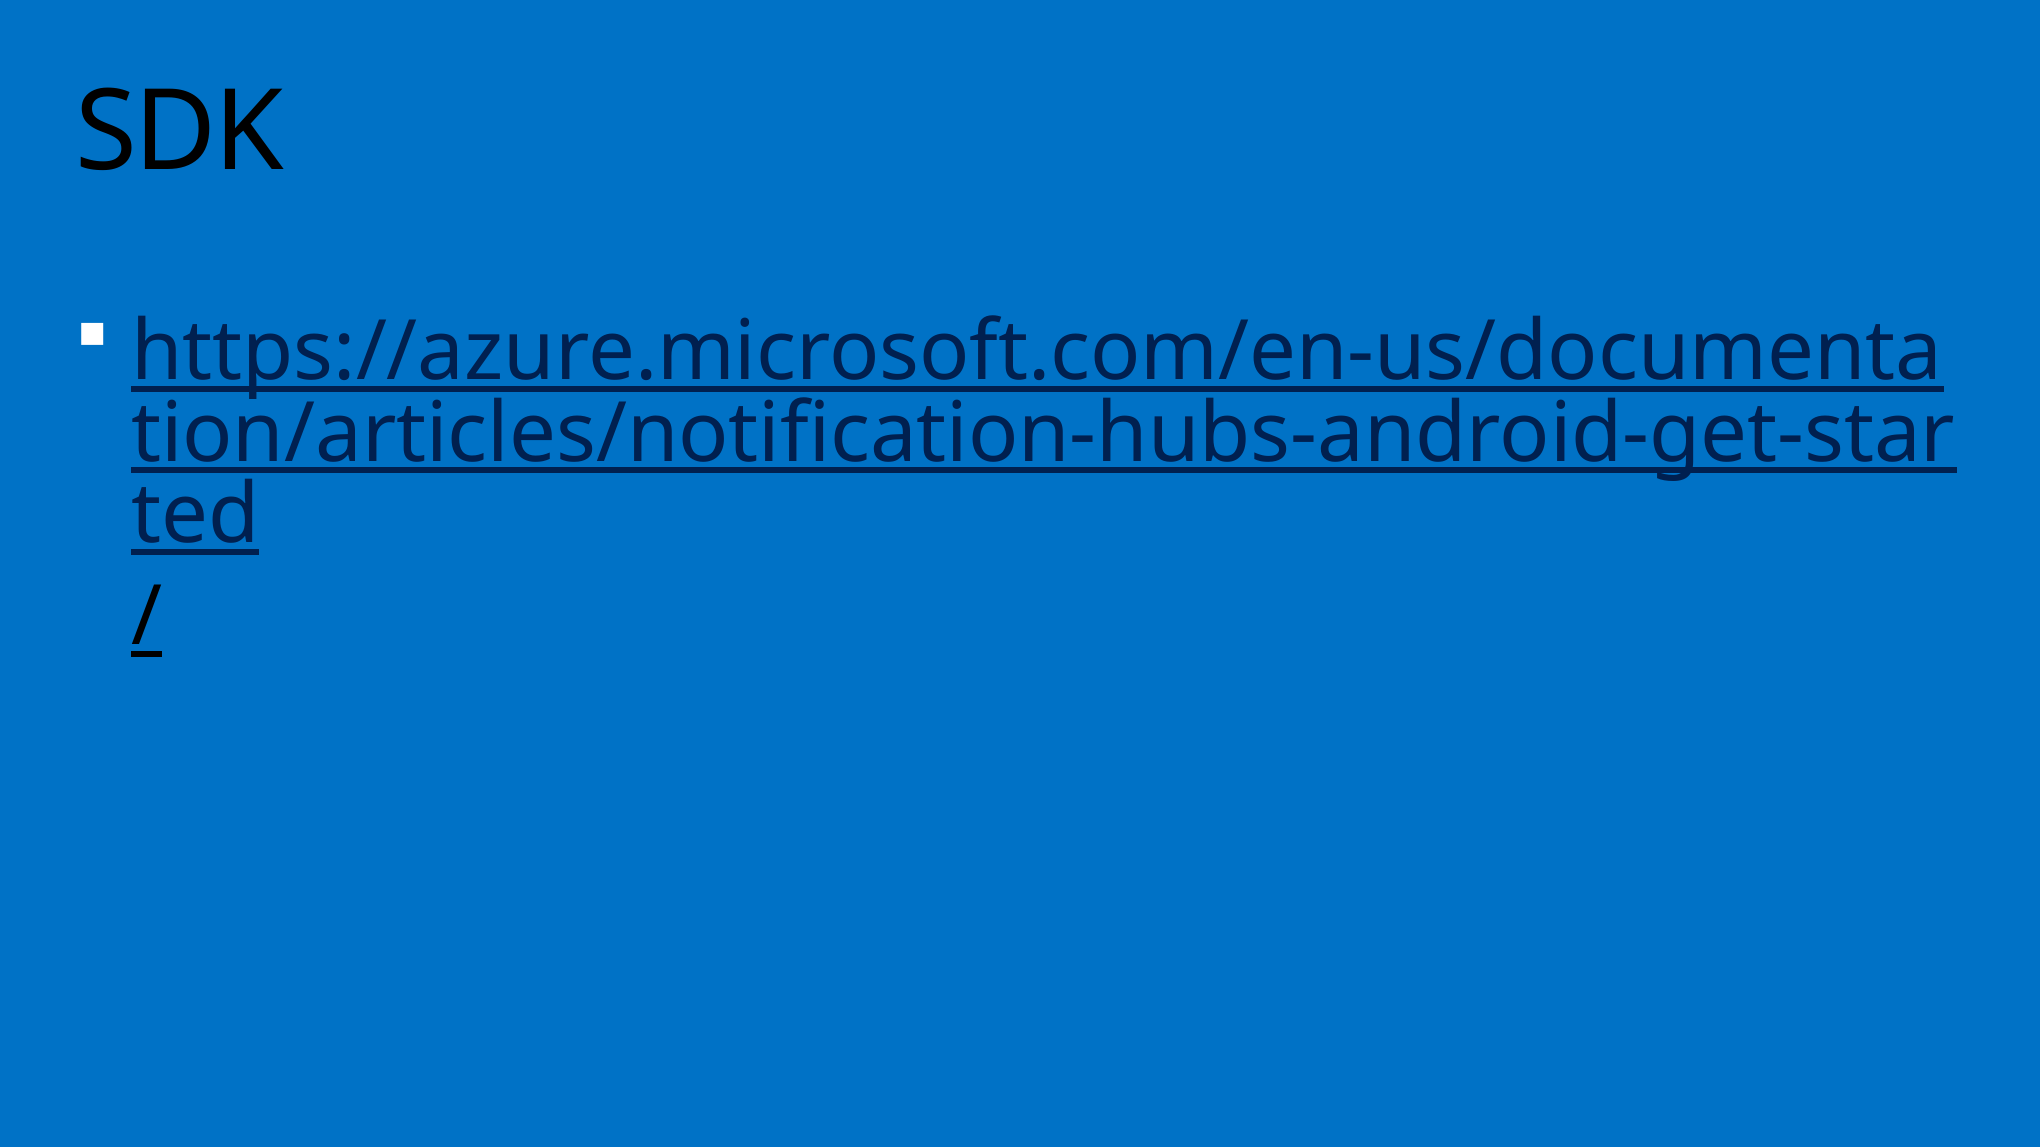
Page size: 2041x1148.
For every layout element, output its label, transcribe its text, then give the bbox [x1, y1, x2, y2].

title SDK [45, 48, 1996, 199]
list https://azure.microsoft.com/en-us/documentation/articles/notification-hubs-android-get-started/ [45, 273, 1996, 595]
